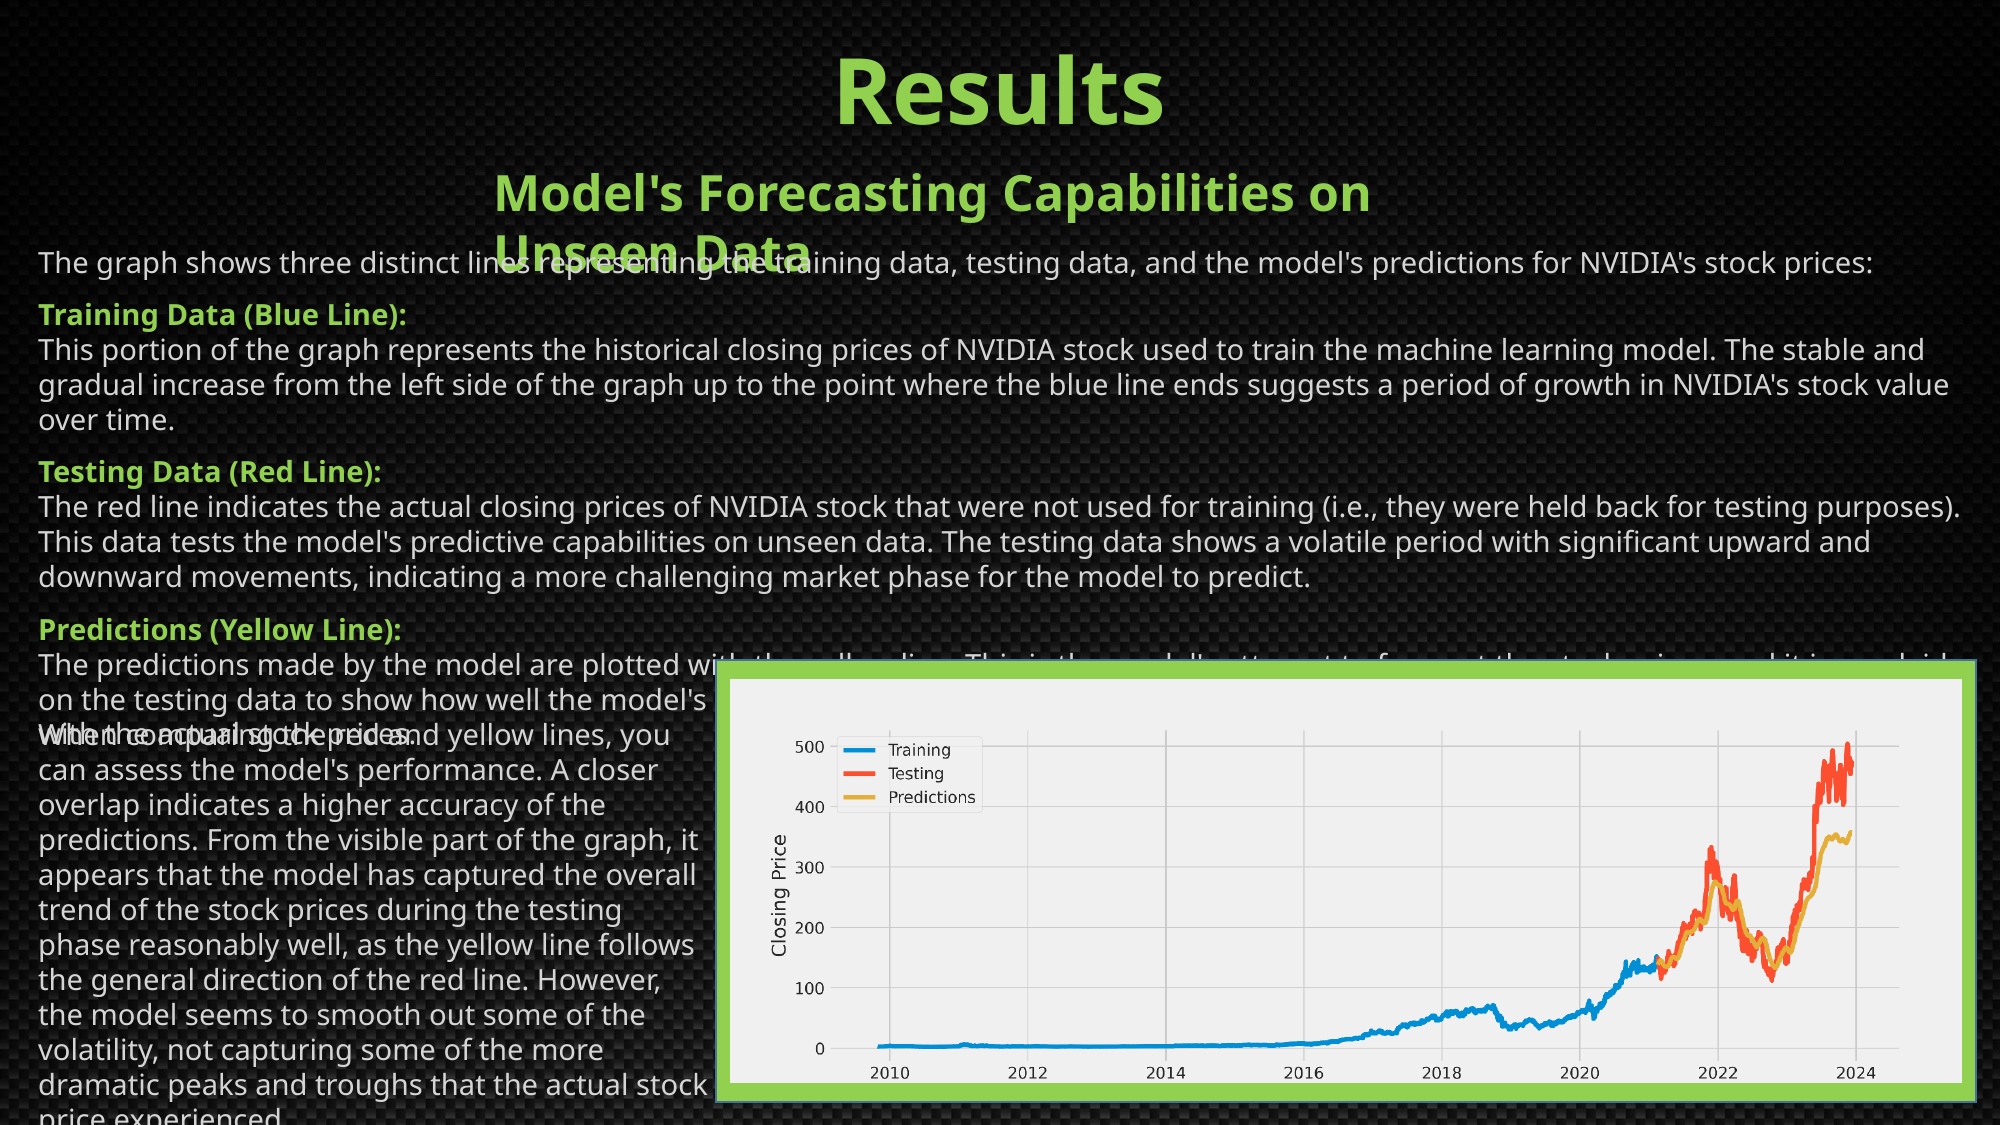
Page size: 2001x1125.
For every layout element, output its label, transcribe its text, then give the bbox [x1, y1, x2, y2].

text_box The graph shows three distinct lines representing the training data, testing data, and the model's predictions for NVIDIA's stock prices: Training Data (Blue Line): This portion of the graph represents the historical closing prices of NVIDIA stock used to train the machine learning model. The stable and gradual increase from the left side of the graph up to the point where the blue line ends suggests a period of growth in NVIDIA's stock value over time. Testing Data (Red Line): The red line indicates the actual closing prices of NVIDIA stock that were not used for training (i.e., they were held back for testing purposes). This data tests the model's predictive capabilities on unseen data. The testing data shows a volatile period with significant upward and downward movements, indicating a more challenging market phase for the model to predict. Predictions (Yellow Line): The predictions made by the model are plotted with the yellow line. This is the model's attempt to forecast the stock prices, and it is overlaid on the testing data to show how well the model's predictions align with the actual stock prices. [23, 236, 2000, 759]
picture [730, 679, 1962, 1083]
text_box Model's Forecasting Capabilities on Unseen Data [478, 154, 1520, 236]
text_box When comparing the red and yellow lines, you can assess the model's performance. A closer overlap indicates a higher accuracy of the predictions. From the visible part of the graph, it appears that the model has captured the overall trend of the stock prices during the testing phase reasonably well, as the yellow line follows the general direction of the red line. However, the model seems to smooth out some of the volatility, not capturing some of the more dramatic peaks and troughs that the actual stock price experienced. [23, 709, 727, 1125]
text_box Results [124, 25, 1875, 151]
picture [727, 759, 2000, 1125]
picture [0, 0, 2000, 1125]
text_box [715, 659, 1977, 1103]
